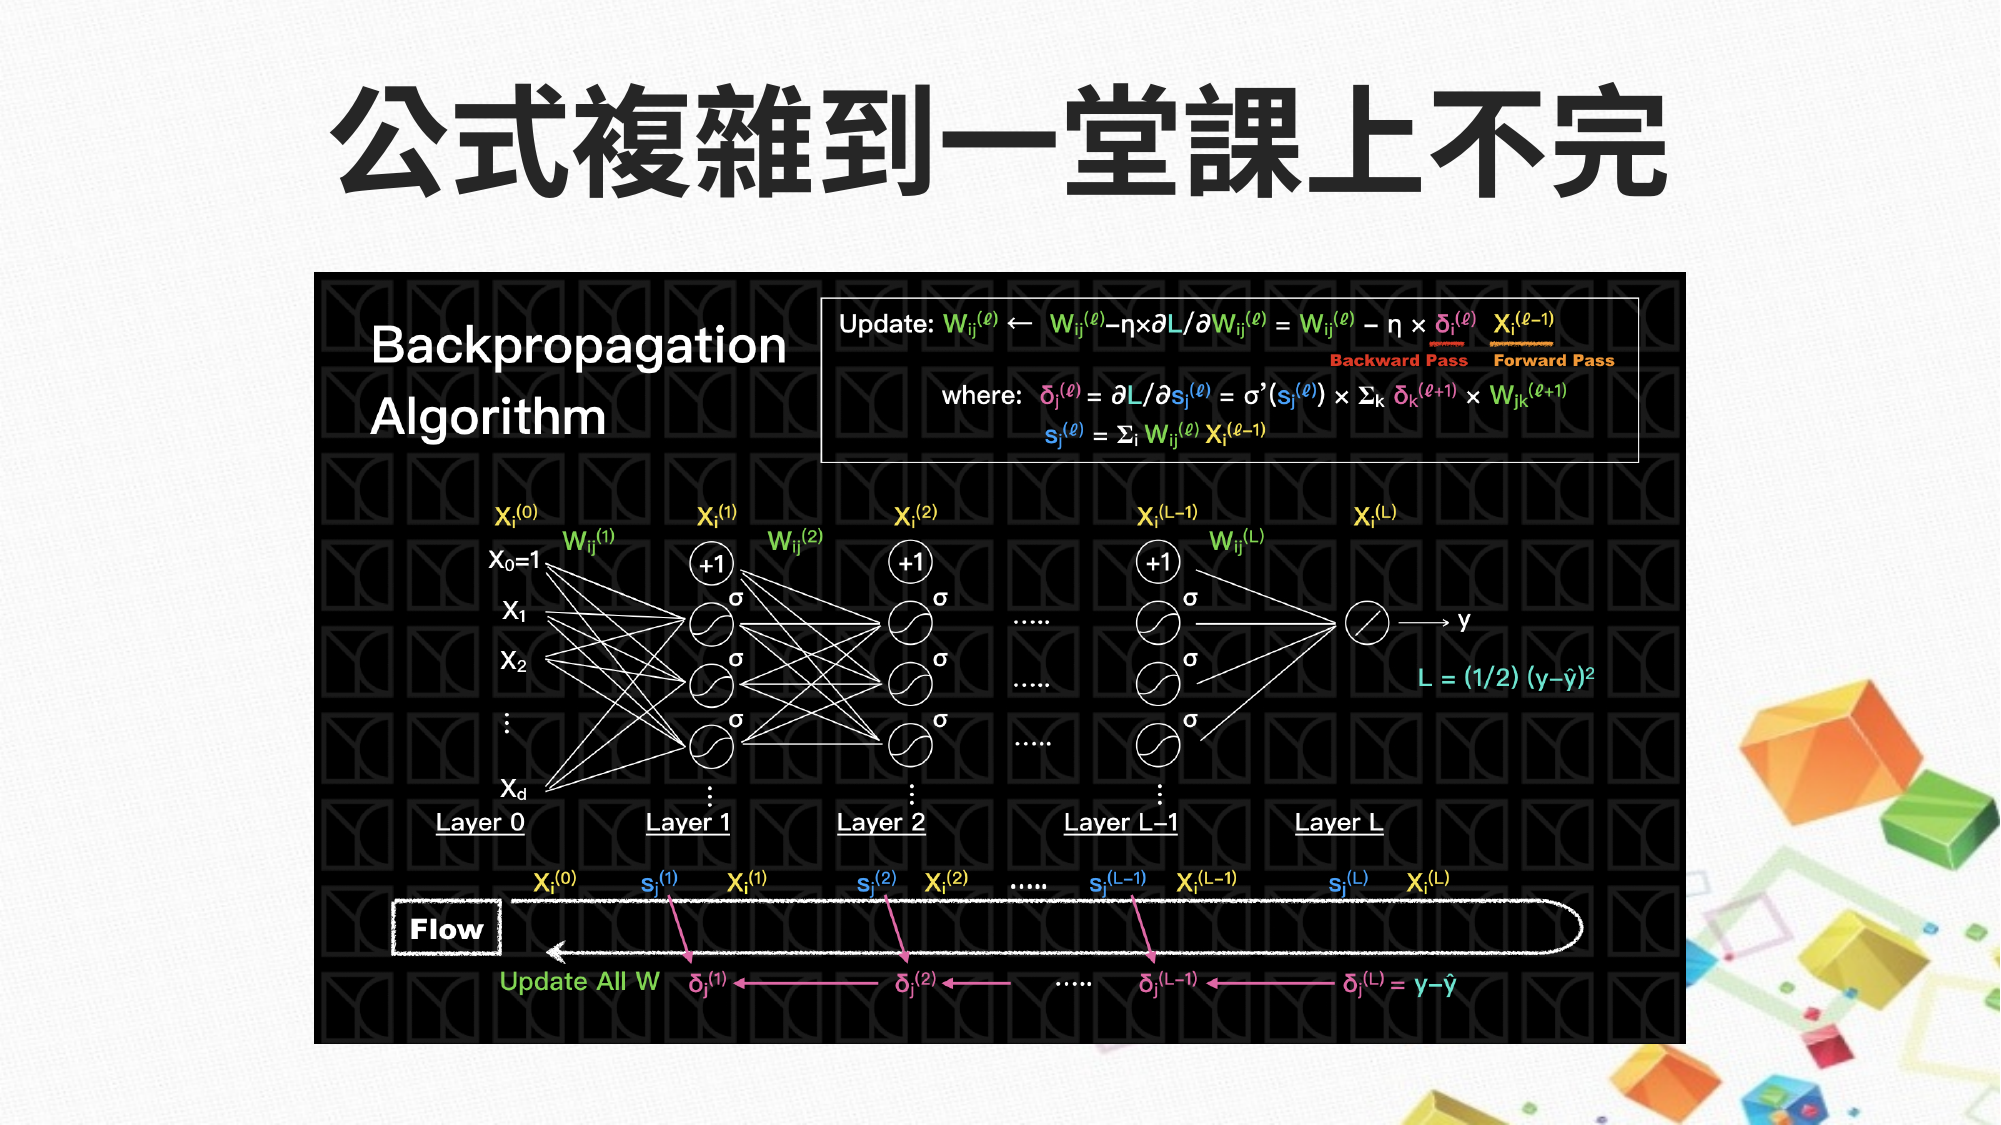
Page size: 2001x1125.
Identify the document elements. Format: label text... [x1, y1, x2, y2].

picture [313, 272, 1687, 1045]
title 公式複雜到一堂課上不完 [99, 45, 1900, 233]
